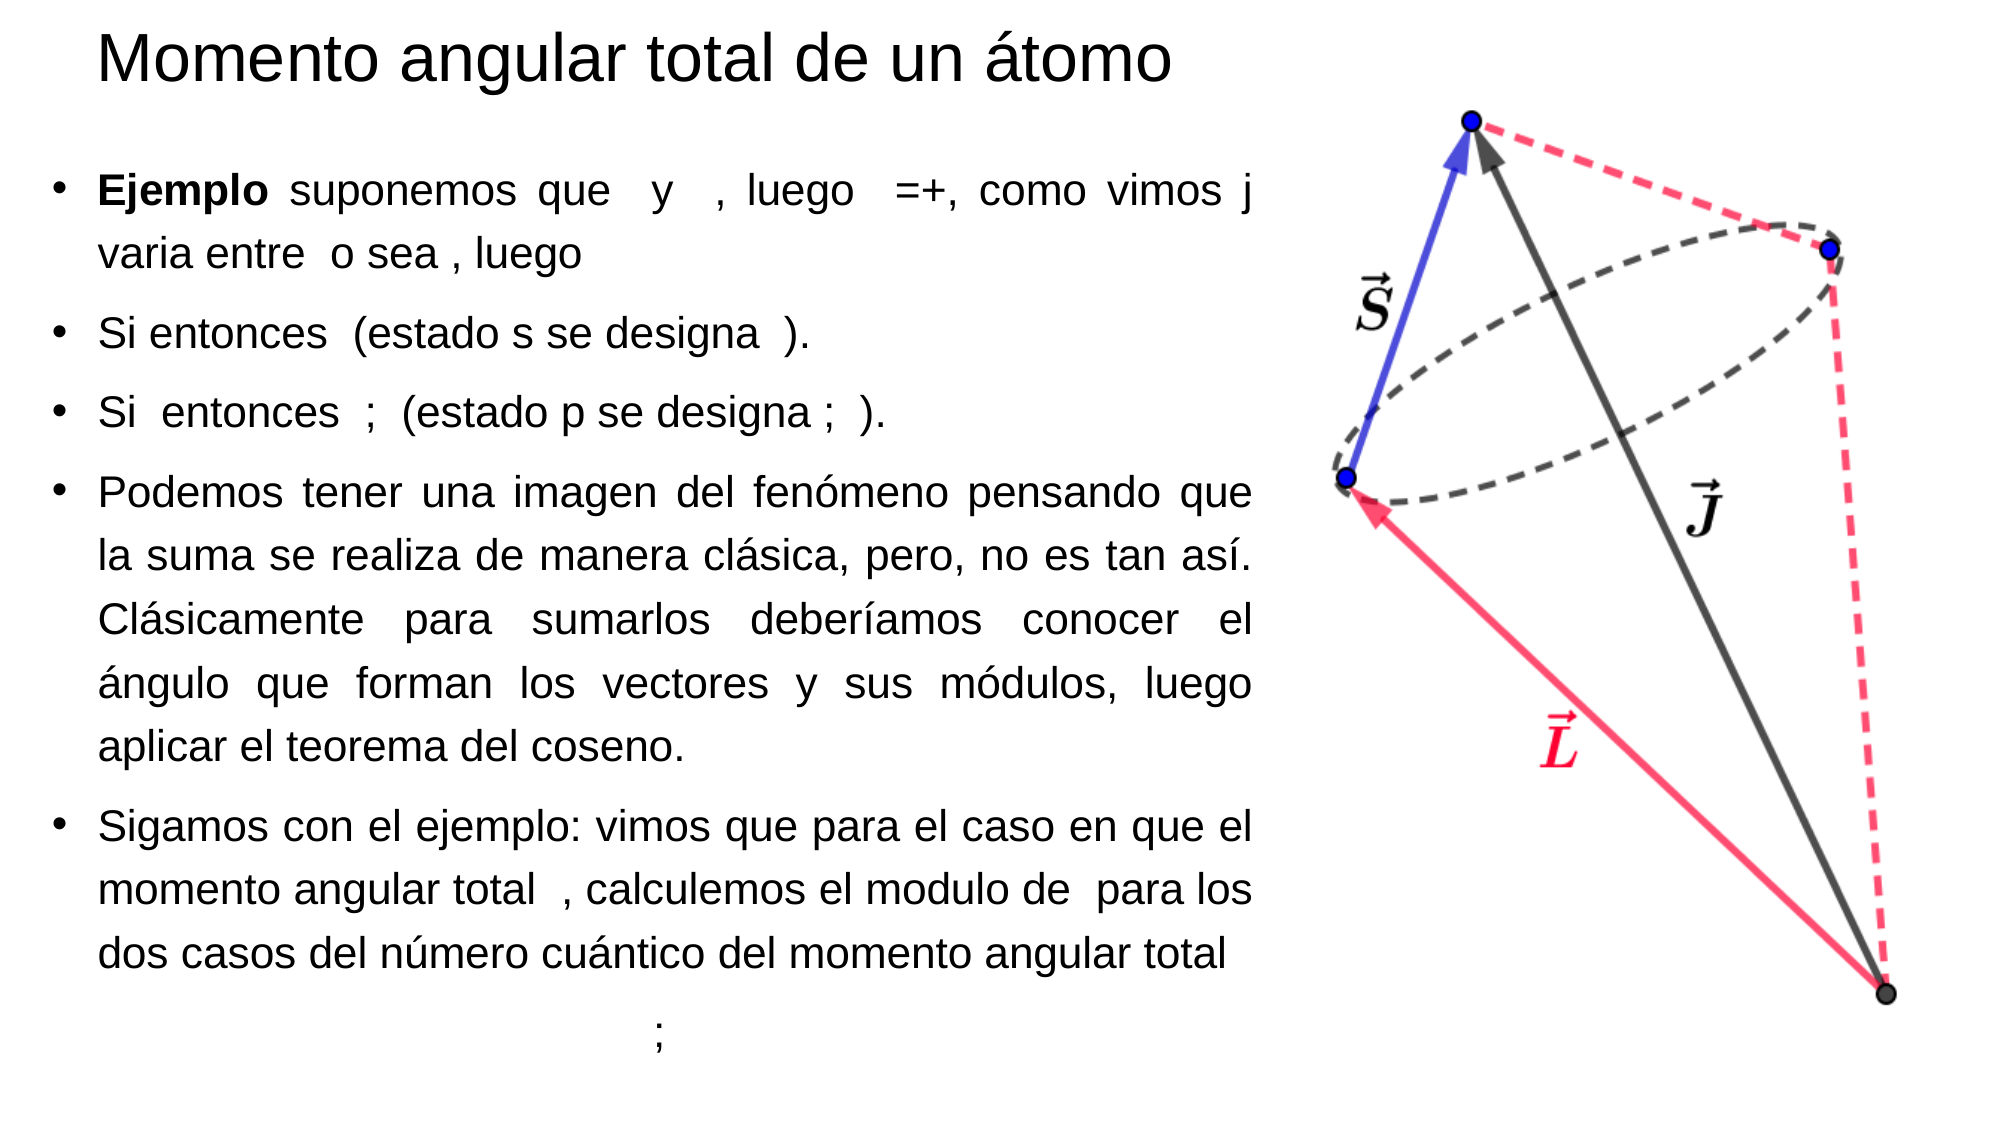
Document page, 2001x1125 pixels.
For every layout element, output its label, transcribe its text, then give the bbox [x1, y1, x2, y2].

picture [1269, 59, 1979, 1060]
title Momento angular total de un átomo [46, 6, 1226, 113]
